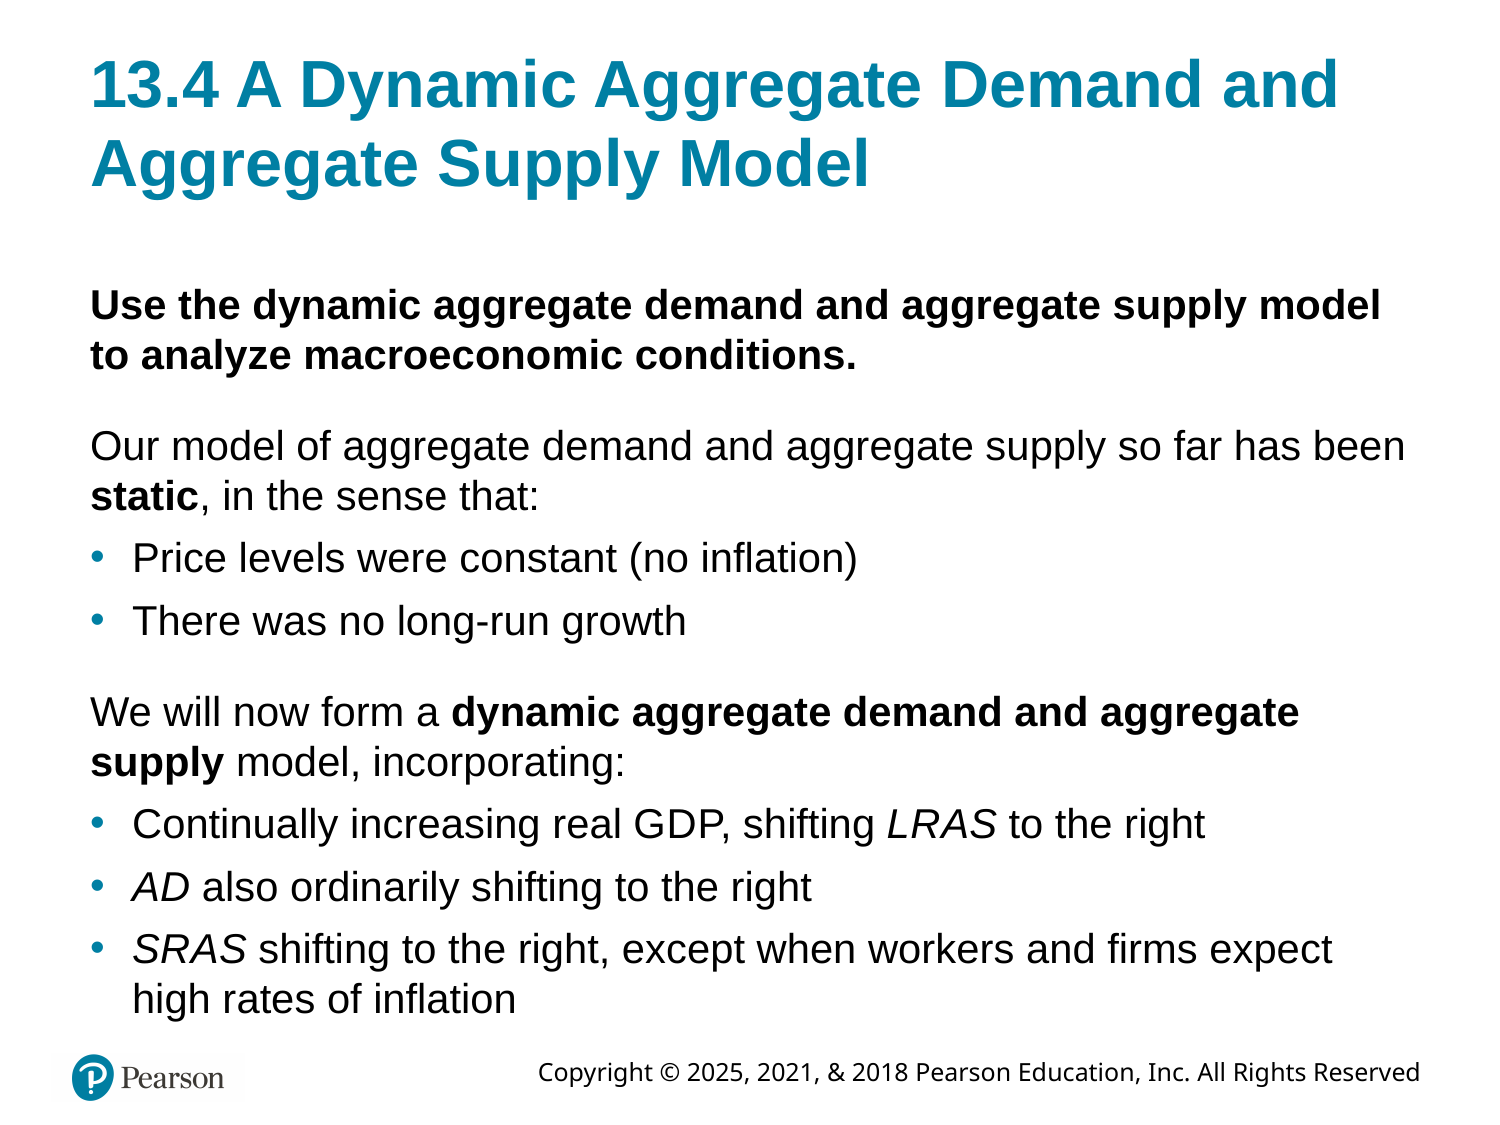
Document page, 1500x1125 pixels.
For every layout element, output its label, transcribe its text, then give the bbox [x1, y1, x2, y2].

picture [51, 1053, 245, 1102]
list Use the dynamic aggregate demand and aggregate supply model to analyze macroeconomic conditions. [75, 262, 1426, 389]
list We will now form a dynamic aggregate demand and aggregate supply model, incorporating: Continually increasing real G D P, shifting L R A S to the right A D also ordinarily shifting to the right S R A S shifting to the right, except when workers and firms expect high rates of inflation [75, 669, 1404, 1038]
list Our model of aggregate demand and aggregate supply so far has been static, in the sense that: Price levels were constant (no inflation) There was no long-run growth [75, 403, 1426, 654]
title 13.4 A Dynamic Aggregate Demand and Aggregate Supply Model [75, 35, 1425, 216]
